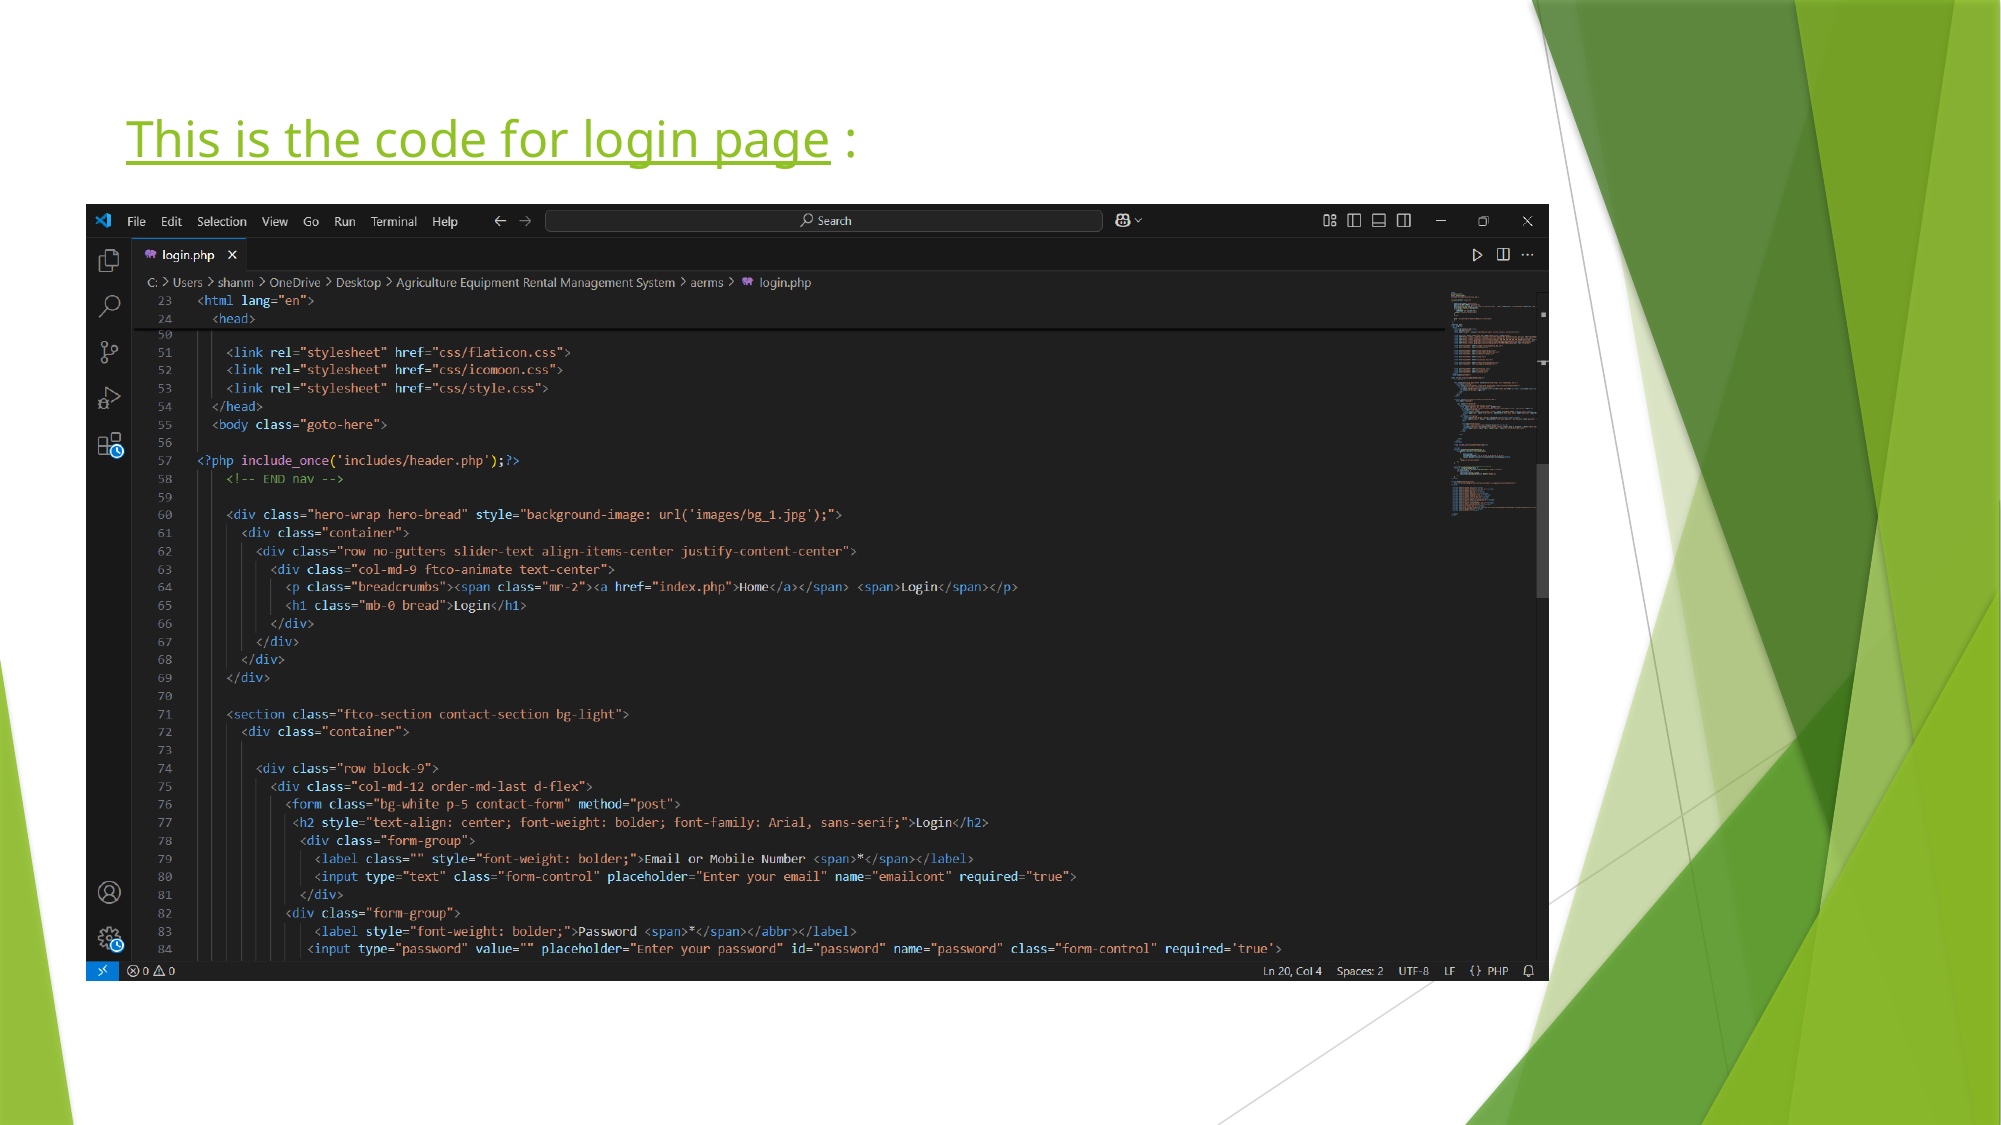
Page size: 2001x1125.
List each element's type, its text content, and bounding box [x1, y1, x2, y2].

title This is the code for login page : [111, 99, 1522, 186]
picture [86, 203, 1549, 982]
